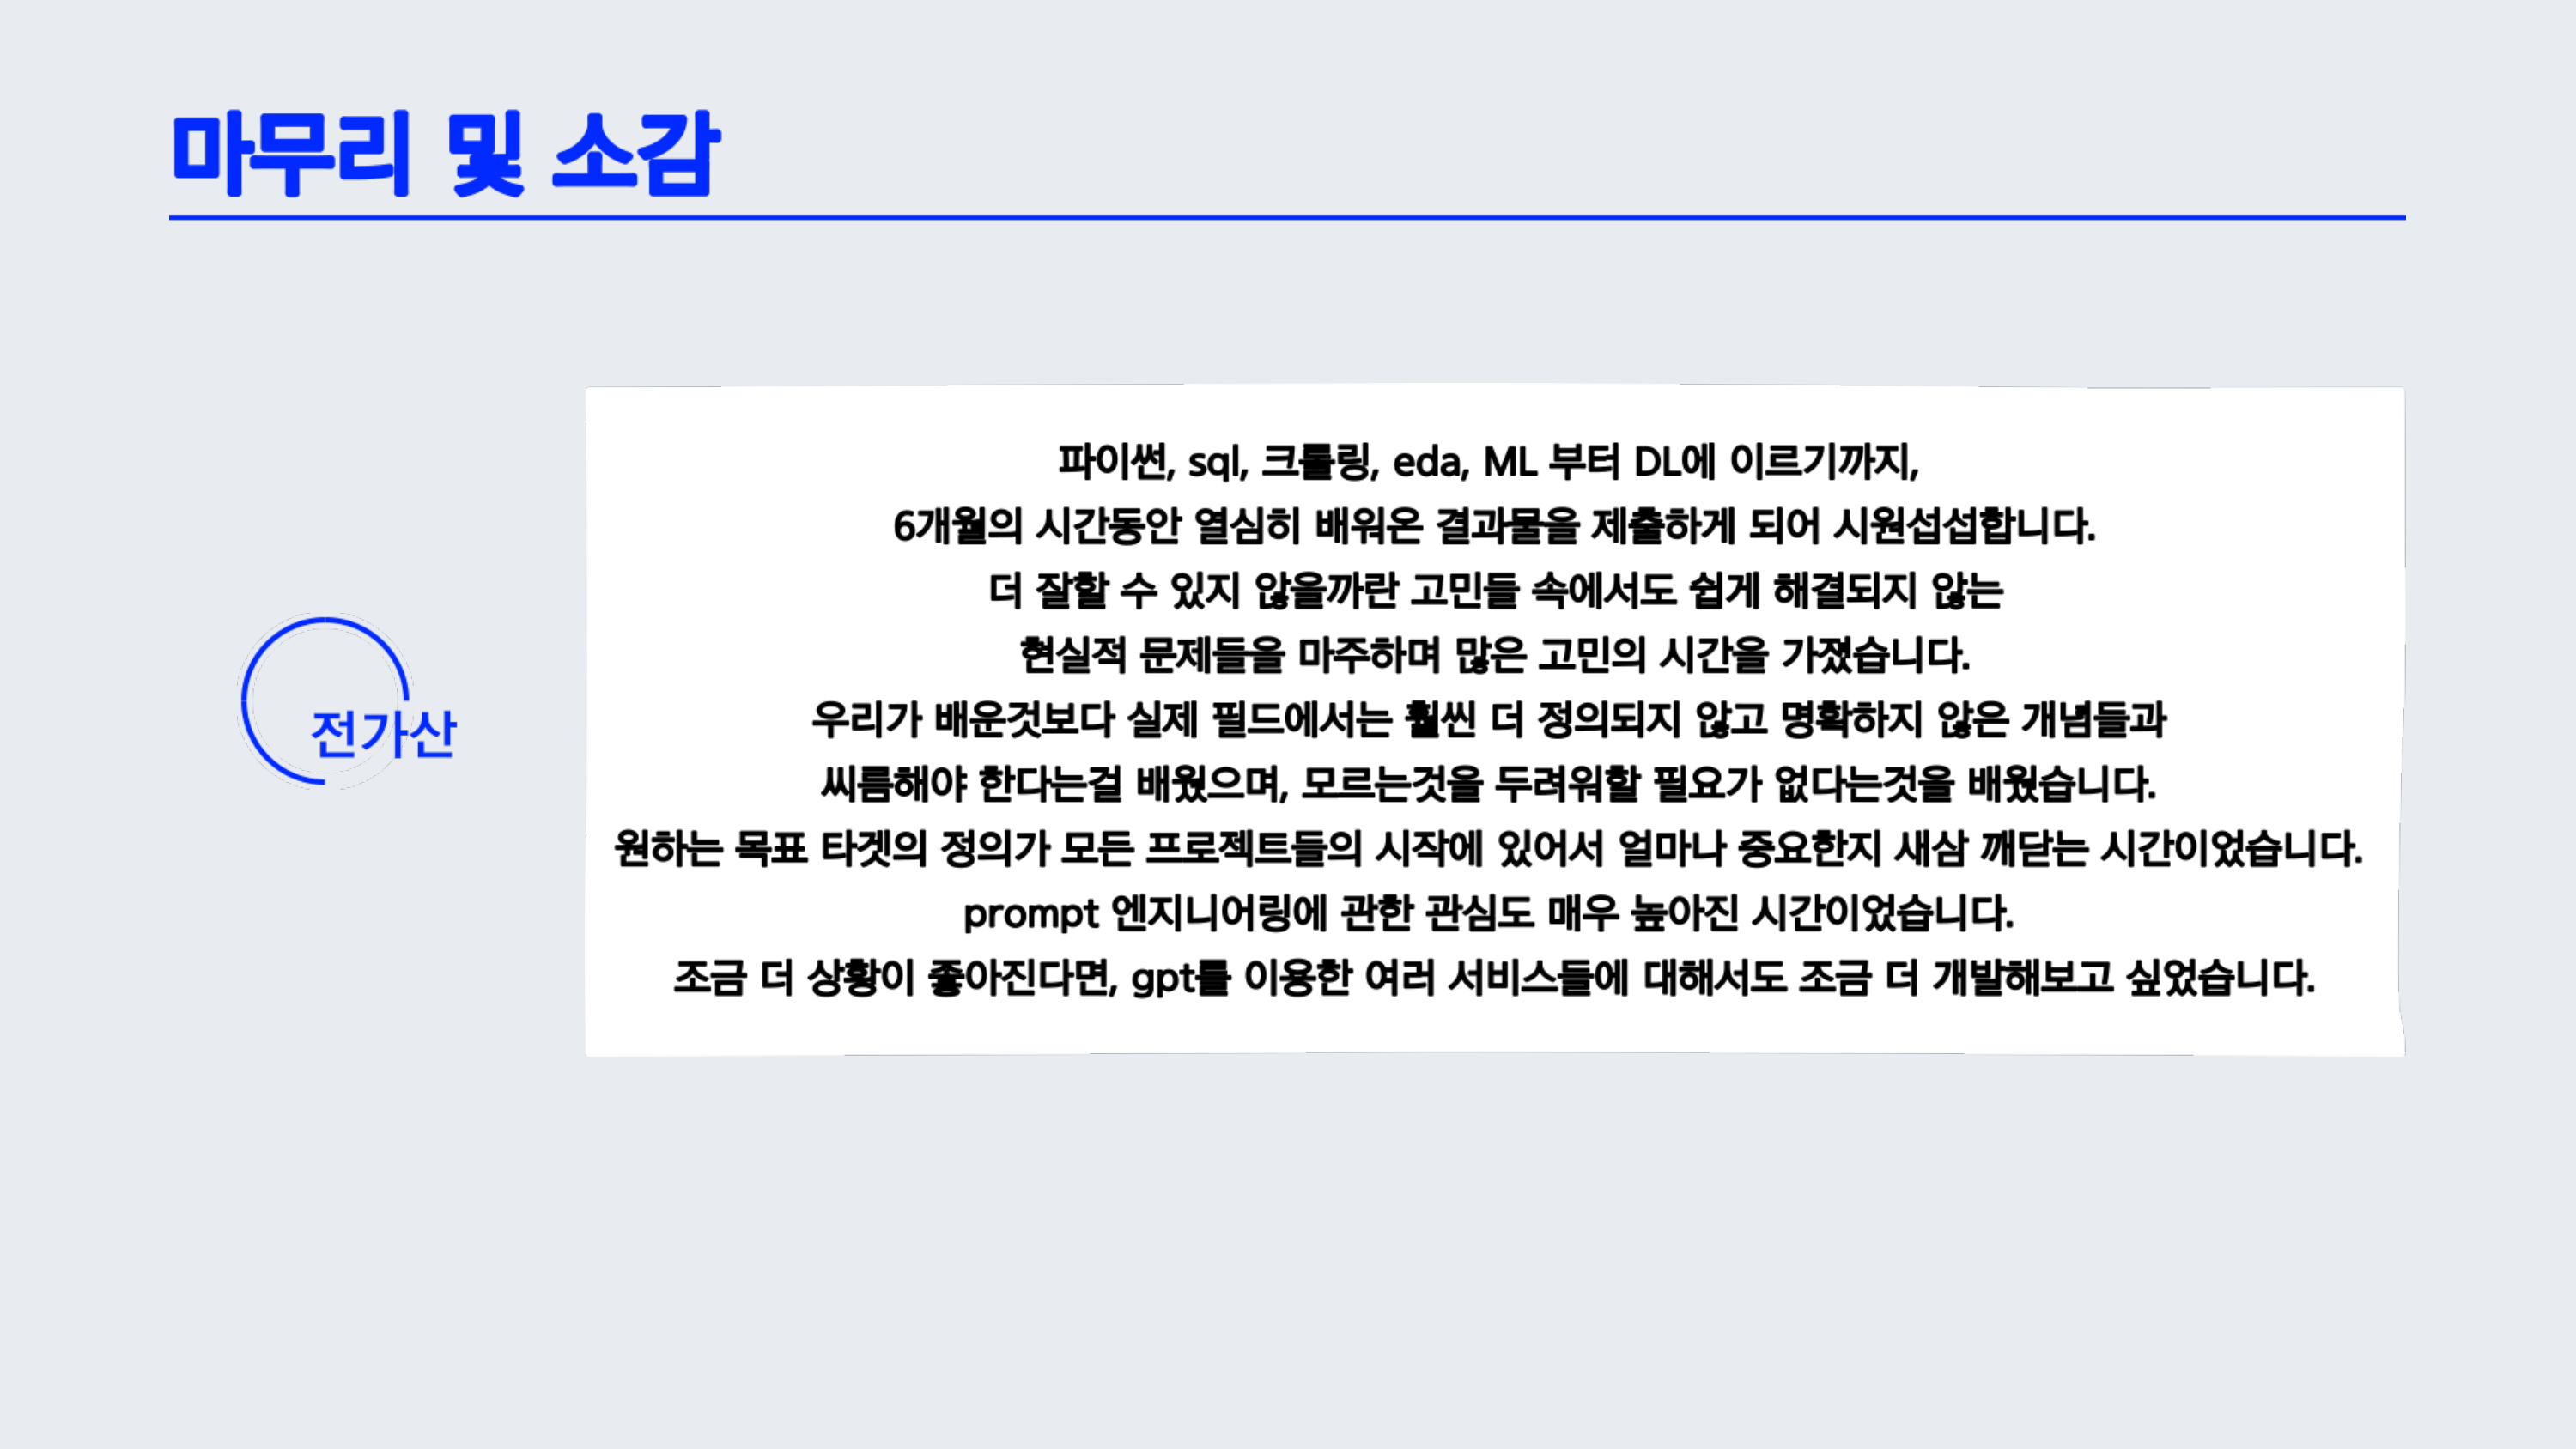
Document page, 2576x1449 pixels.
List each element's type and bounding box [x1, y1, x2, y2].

text_box [169, 209, 2406, 227]
text_box [584, 383, 2408, 402]
picture [111, 26, 881, 361]
picture [0, 405, 2576, 1070]
